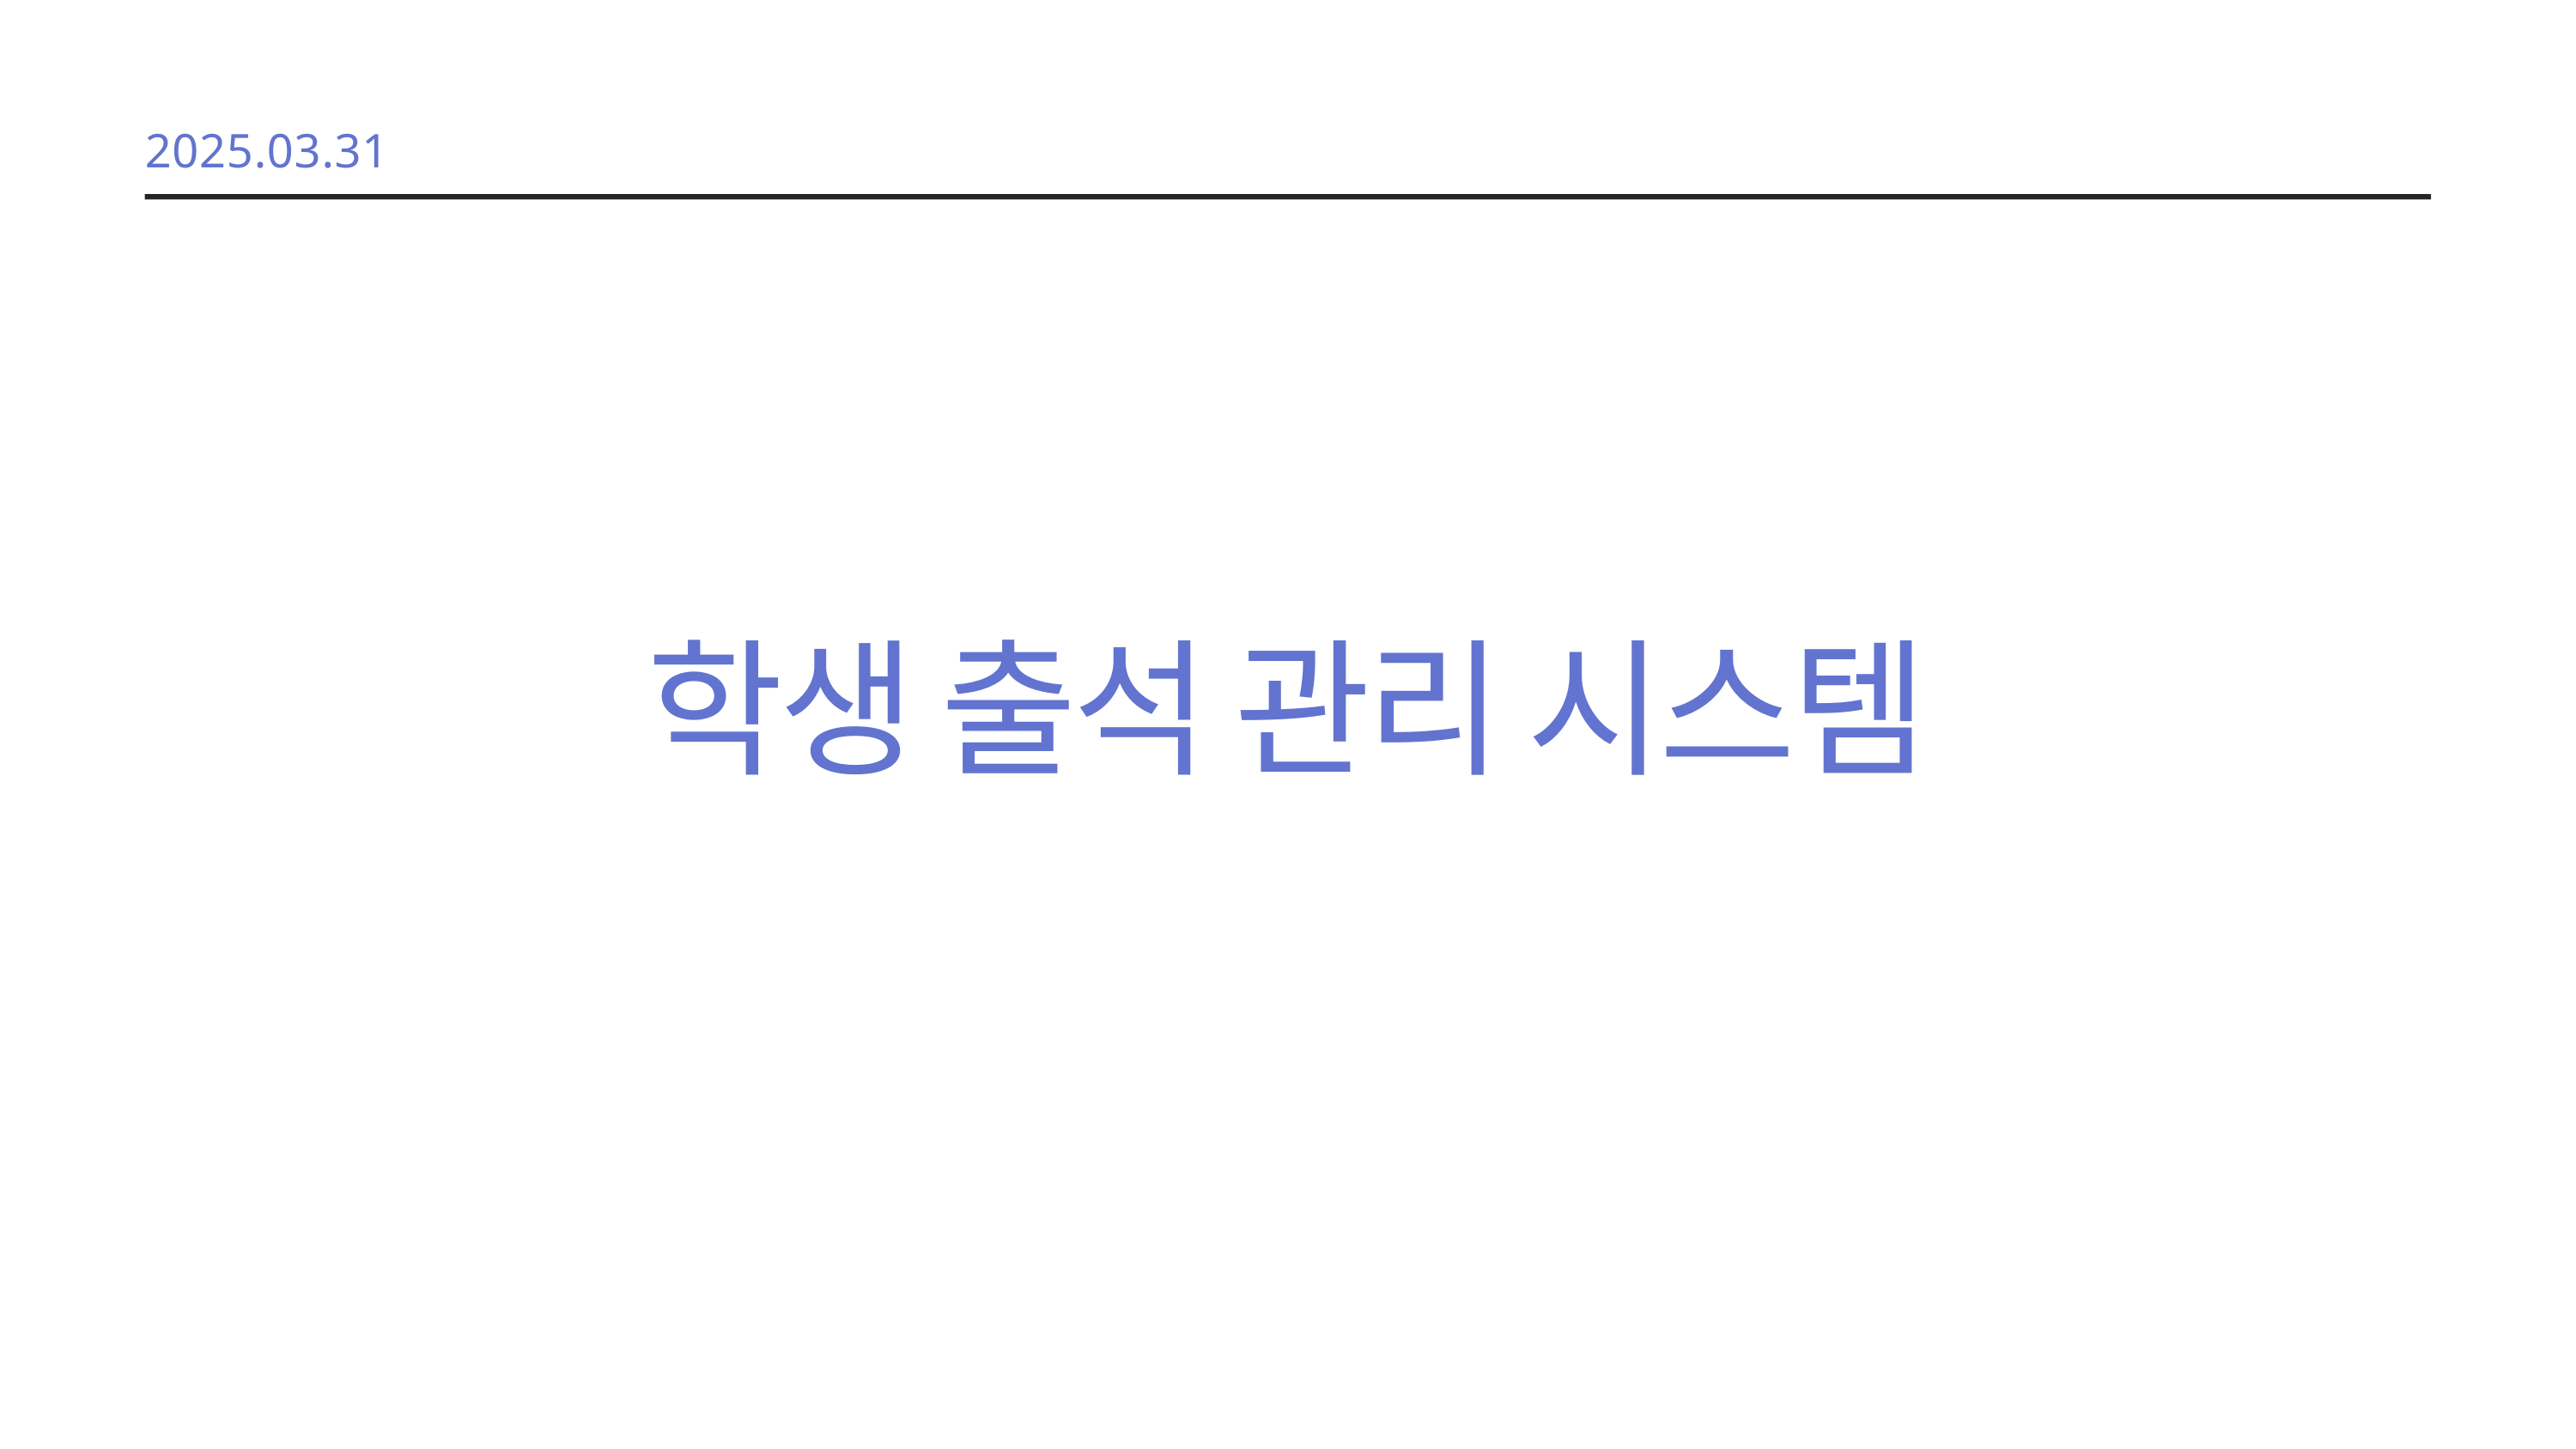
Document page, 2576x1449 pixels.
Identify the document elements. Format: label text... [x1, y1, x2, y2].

text_box 학생 출석 관리 시스템 [304, 613, 2272, 793]
text_box 2025.03.31 [144, 111, 484, 177]
